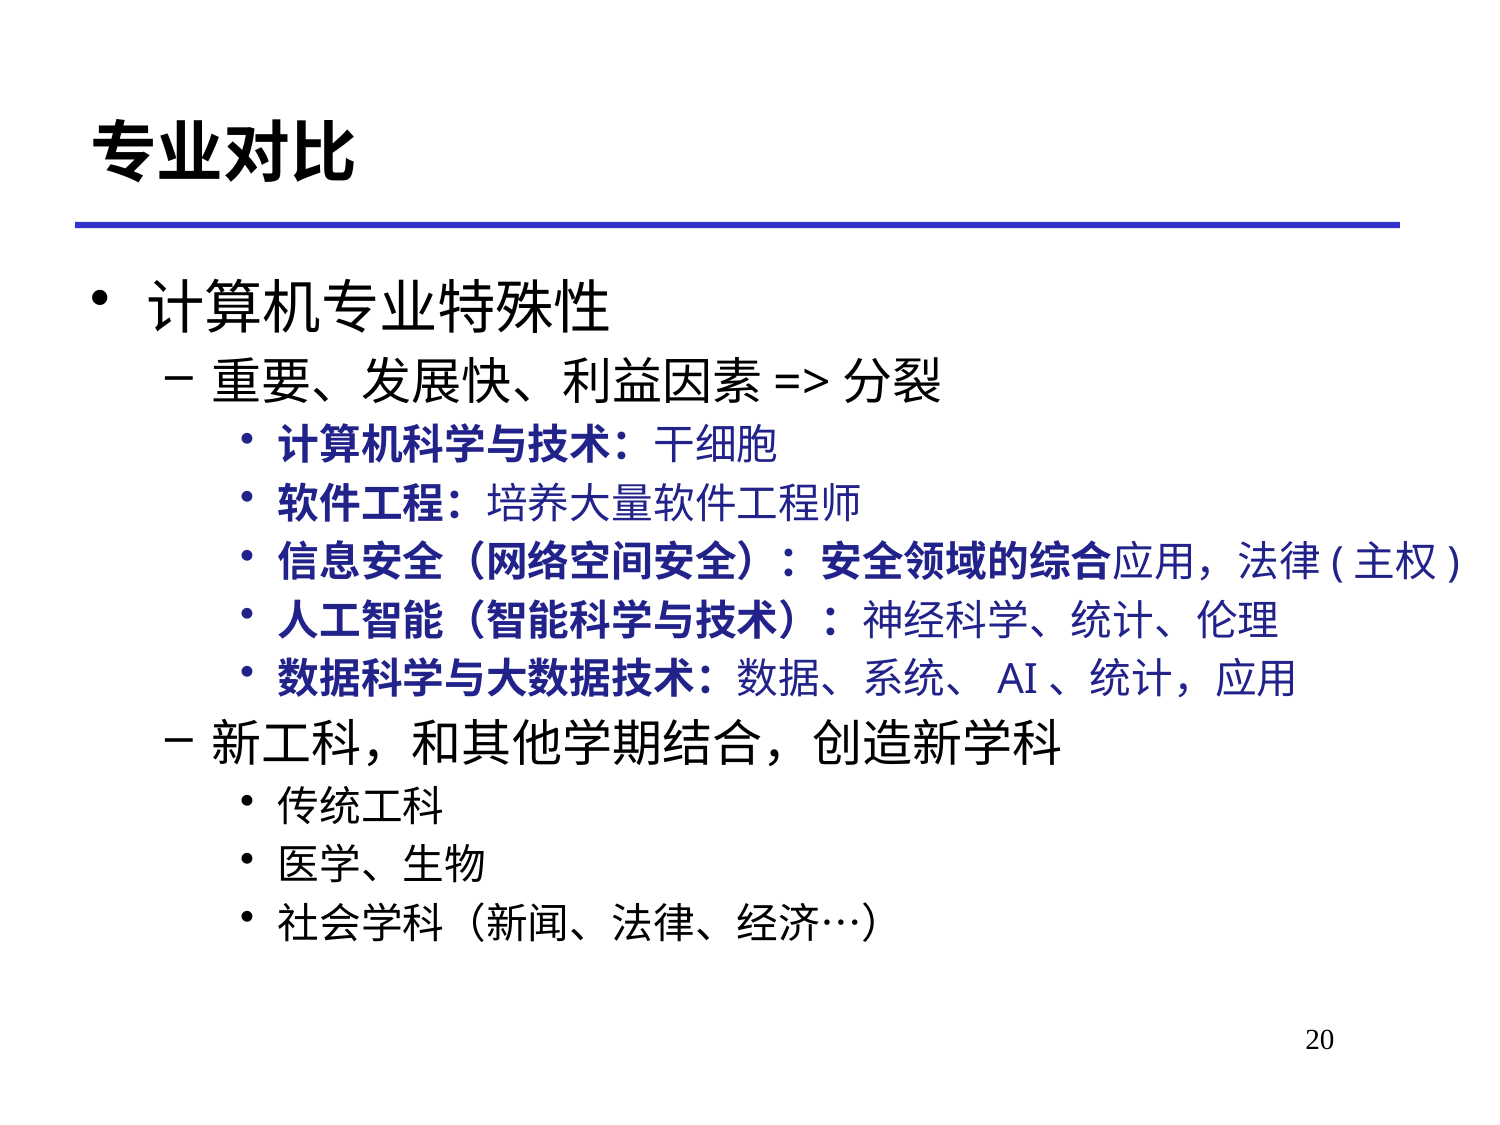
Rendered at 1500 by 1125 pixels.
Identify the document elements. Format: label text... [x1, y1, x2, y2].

list 计算机专业特殊性 重要、发展快、利益因素=>分裂 计算机科学与技术：干细胞 软件工程：培养大量软件工程师 信息安全（网络空间安全）：安全领域的综合应用，法律(主权) 人工智能（智能科学与技术）：神经科学、统计、伦理 数据科学与大数据技术：数据、系统、AI、统计，应用 新工科，和其他学期结合，创造新学科 传统工科 医学、生物 社会学科（新闻、法律、经济…） [75, 262, 1500, 988]
title 专业对比 [75, 75, 1400, 225]
slide_number 20 [1137, 1012, 1351, 1088]
